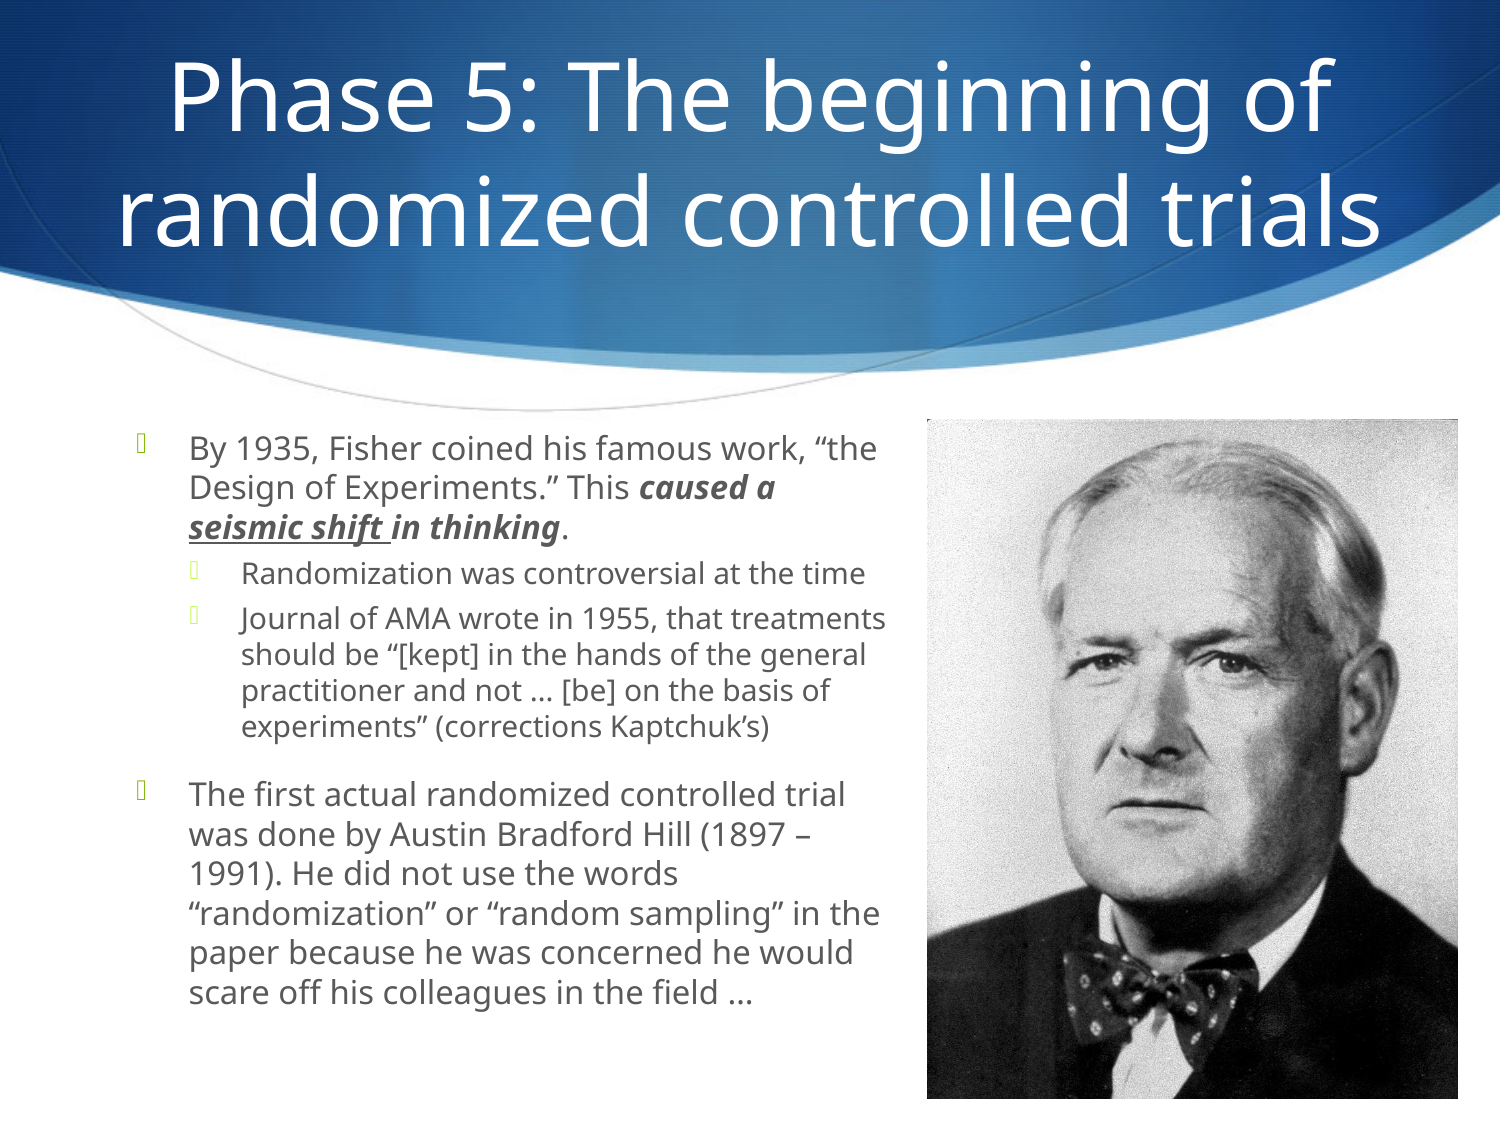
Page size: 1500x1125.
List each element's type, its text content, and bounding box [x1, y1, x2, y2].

picture [0, 0, 1500, 1125]
list By 1935, Fisher coined his famous work, “the Design of Experiments.” This caused a seismic shift in thinking. Randomization was controversial at the time Journal of AMA wrote in 1955, that treatments should be “[kept] in the hands of the general practitioner and not … [be] on the basis of experiments” (corrections Kaptchuk’s) The first actual randomized controlled trial was done by Austin Bradford Hill (1897 – 1991). He did not use the words “randomization” or “random sampling” in the paper because he was concerned he would scare off his colleagues in the field … [121, 419, 898, 1050]
title Phase 5: The beginning of randomized controlled trials [75, 56, 1425, 245]
